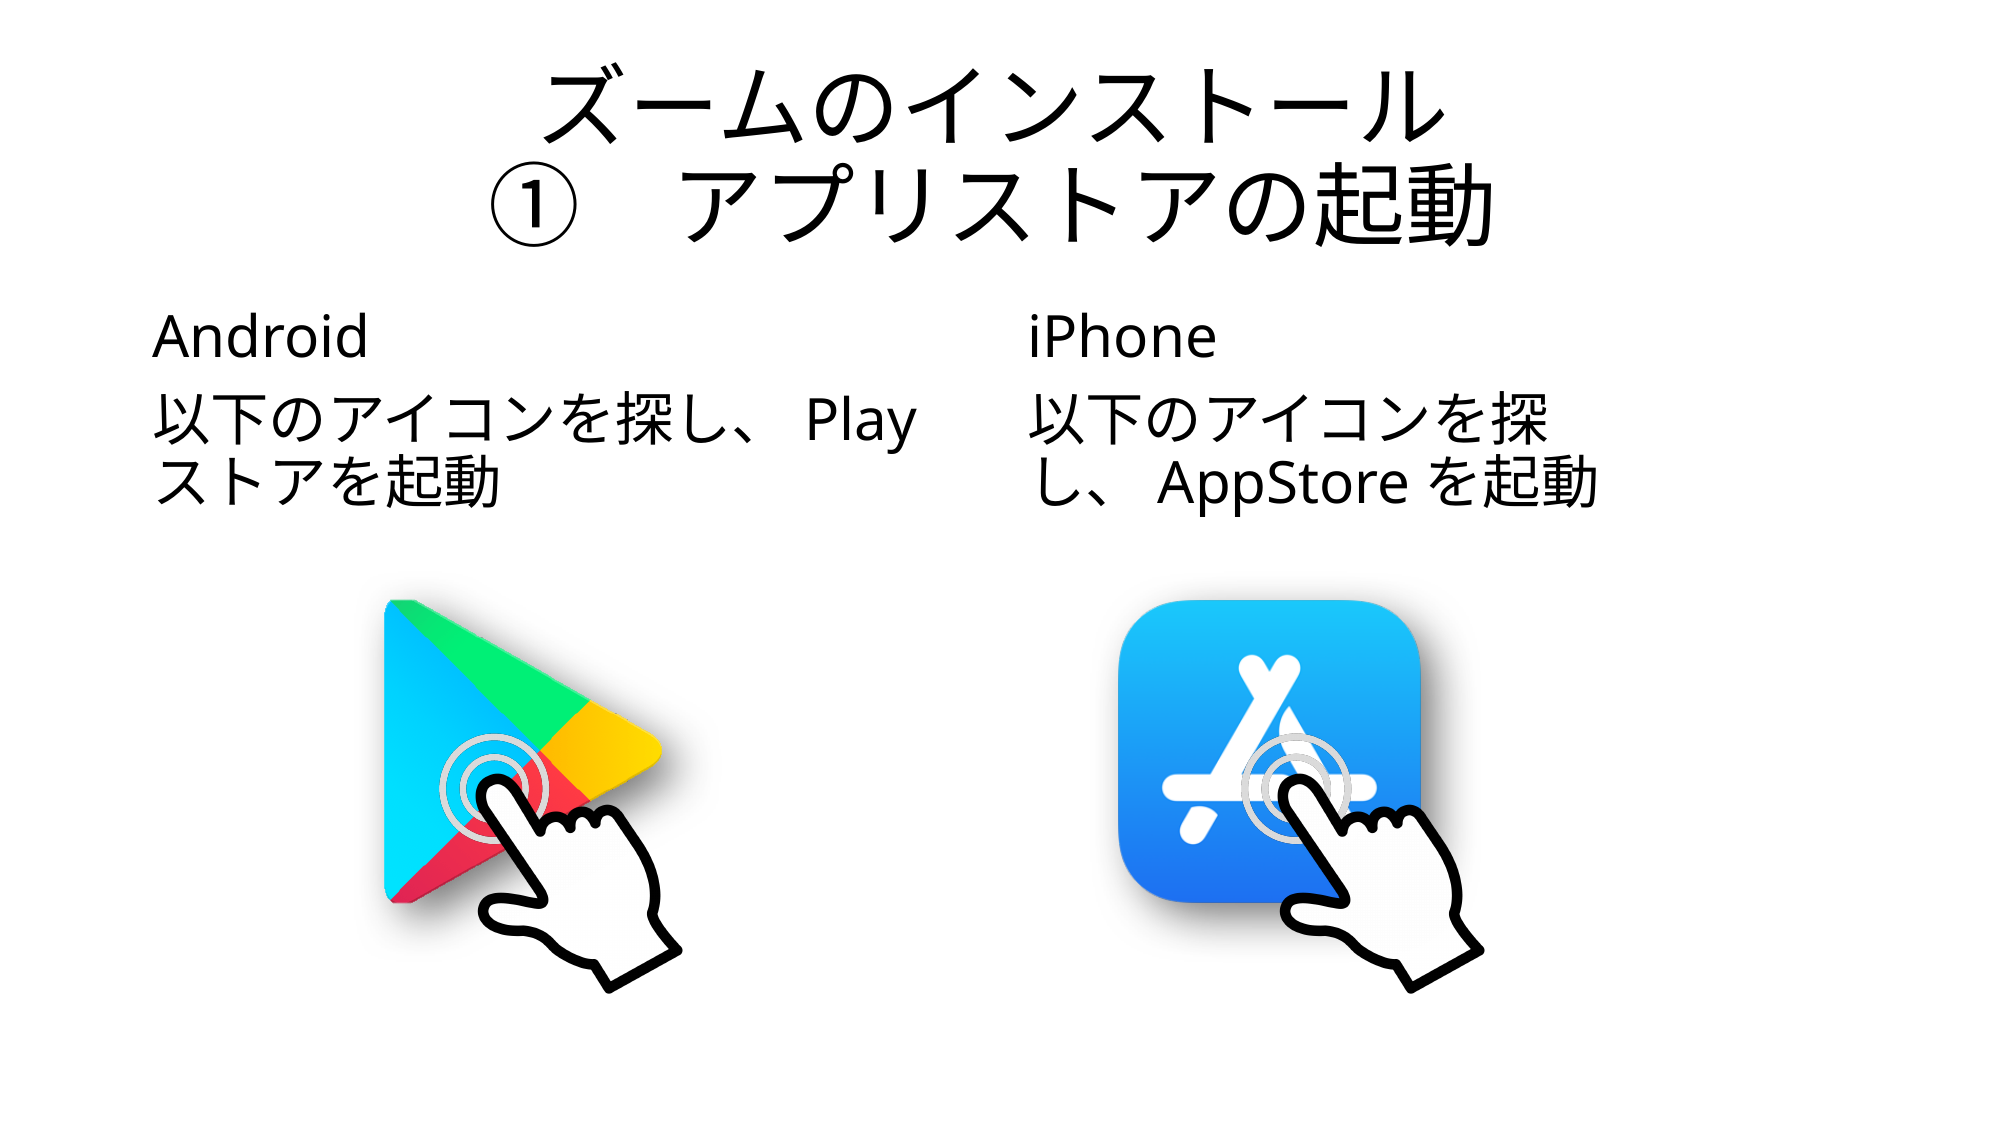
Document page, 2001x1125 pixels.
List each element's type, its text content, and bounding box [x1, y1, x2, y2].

list iPhone 以下のアイコンを探し、AppStoreを起動 [1012, 299, 1863, 1014]
picture [1116, 598, 1537, 996]
list Android 以下のアイコンを探し、Playストアを起動 [137, 299, 988, 1014]
title ズームのインストール ① アプリストアの起動 [91, 51, 1894, 269]
picture [324, 562, 735, 996]
